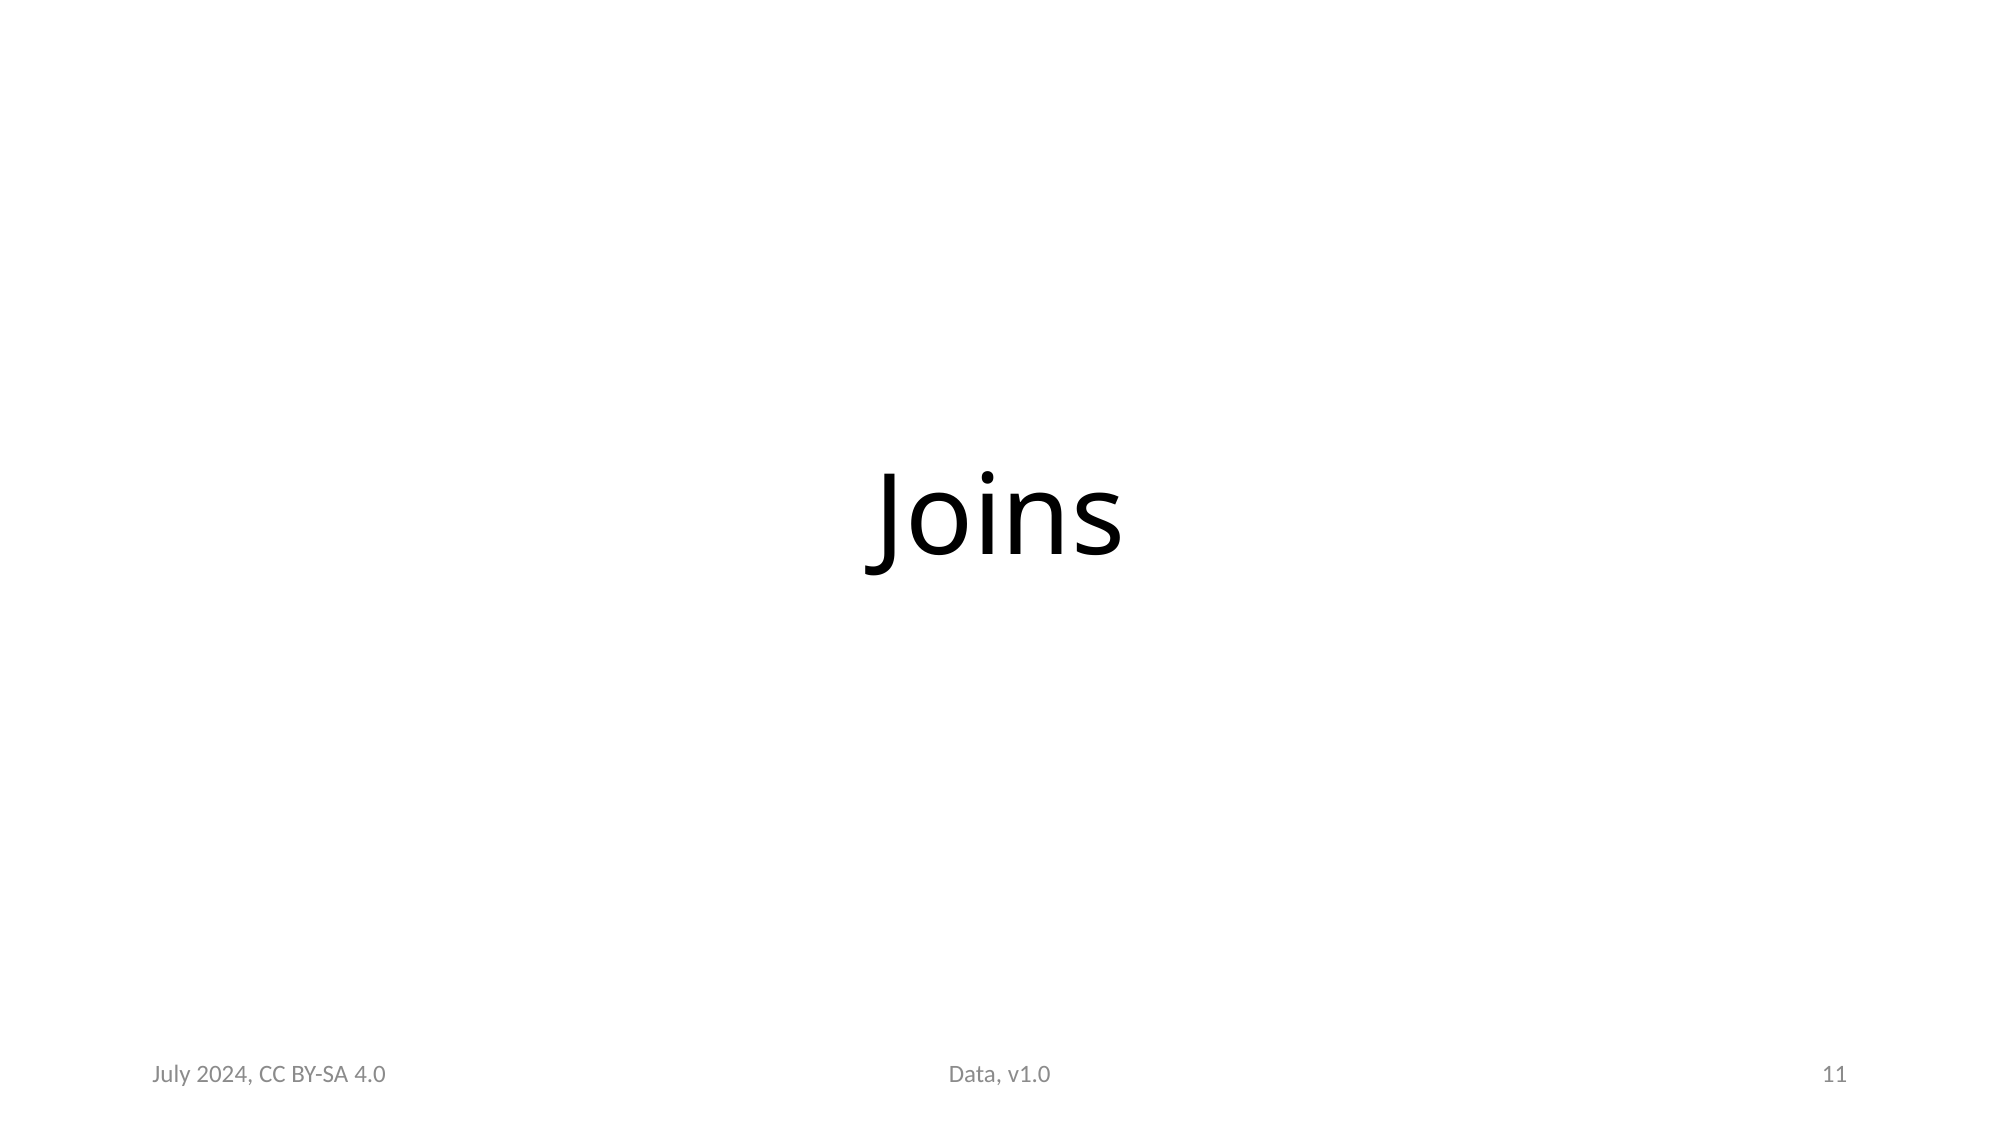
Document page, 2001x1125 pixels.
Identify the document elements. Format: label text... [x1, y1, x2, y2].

slide_number 11 [1412, 1042, 1863, 1103]
title Joins [137, 444, 1863, 593]
footer Data, v1.0 [662, 1042, 1338, 1103]
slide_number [137, 1042, 588, 1103]
